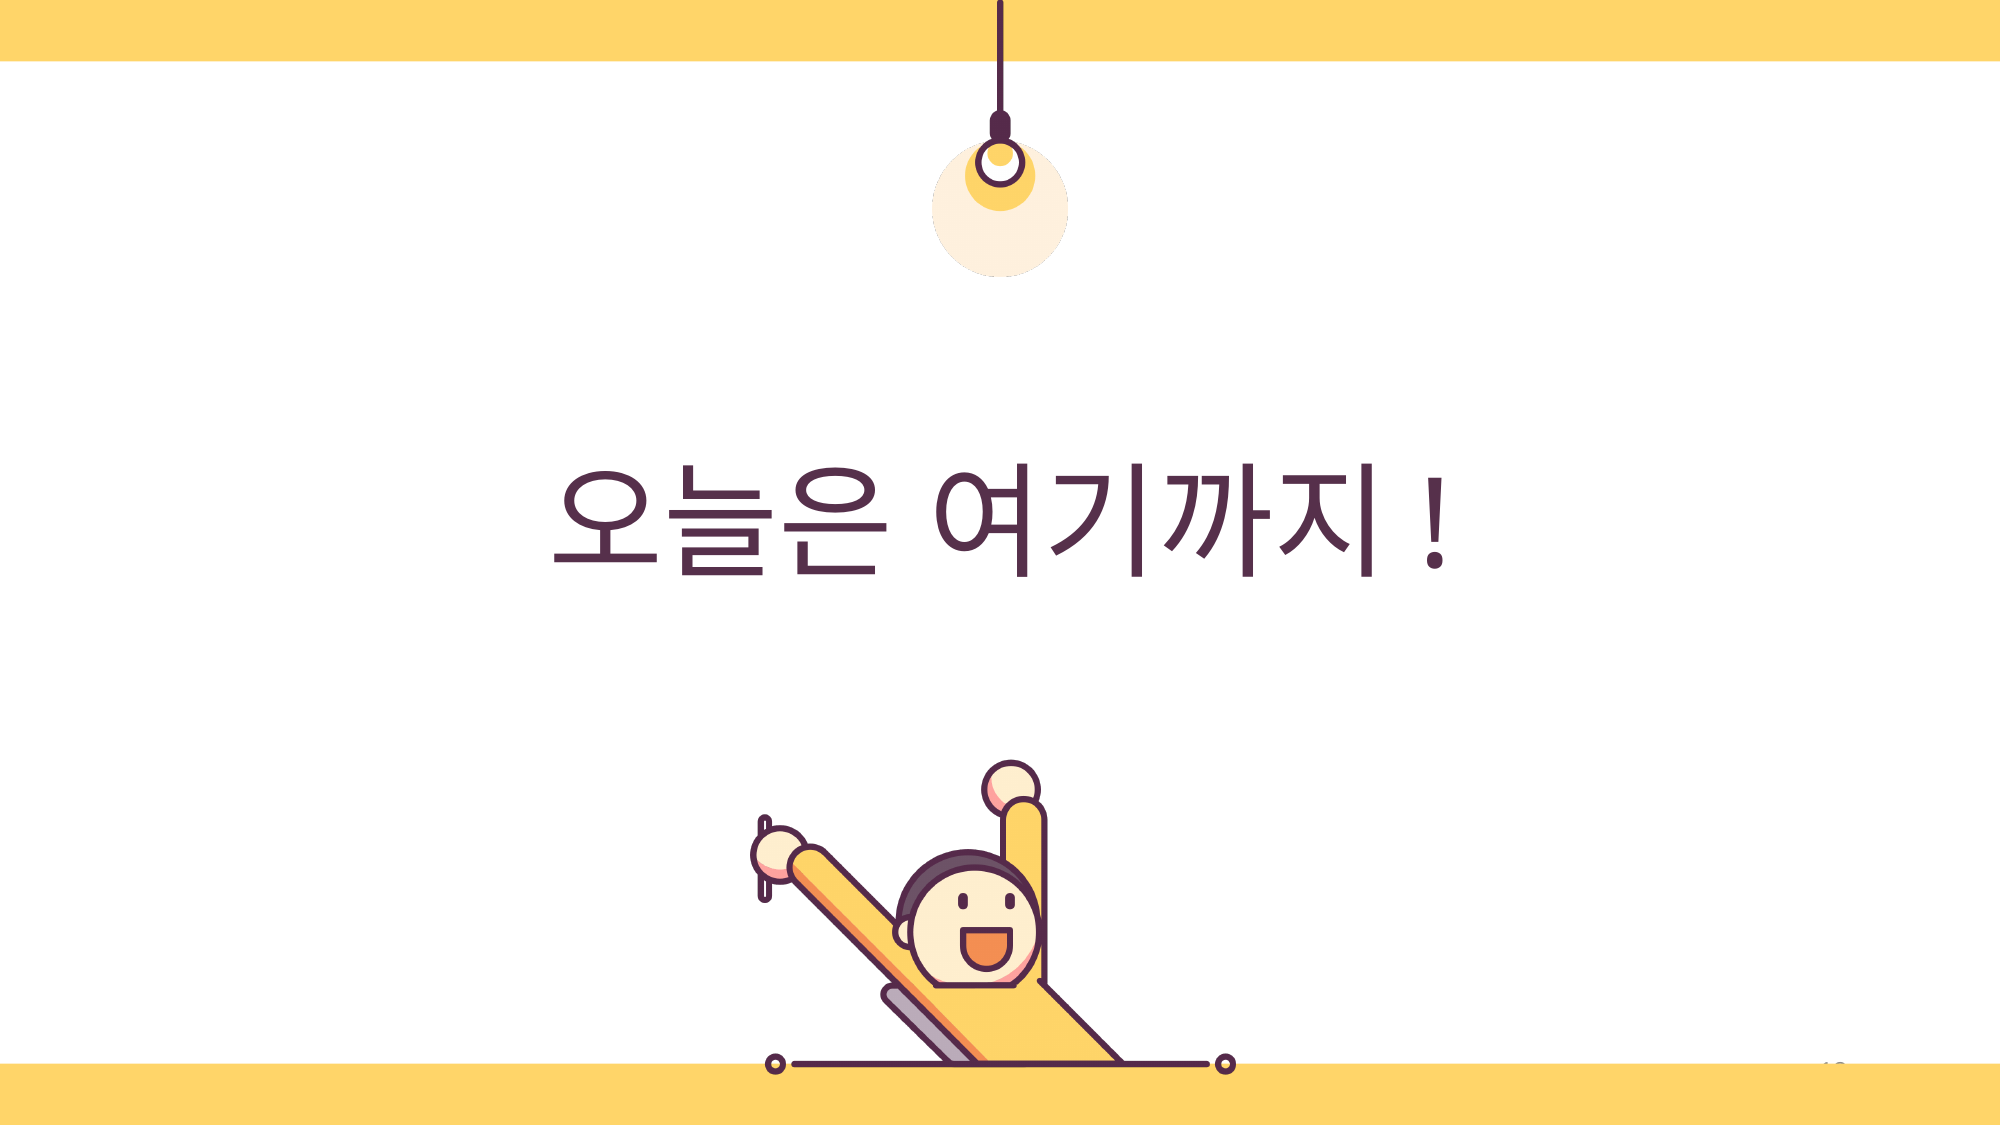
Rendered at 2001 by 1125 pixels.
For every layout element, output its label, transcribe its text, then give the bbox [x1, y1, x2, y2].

picture [749, 759, 1236, 1075]
text_box 오늘은 여기까지! [29, 442, 1971, 593]
picture [931, 0, 1068, 277]
text_box [1068, 0, 2000, 62]
slide_number 18 [1412, 1042, 1863, 1103]
text_box [0, 0, 931, 62]
text_box [0, 1062, 2000, 1125]
